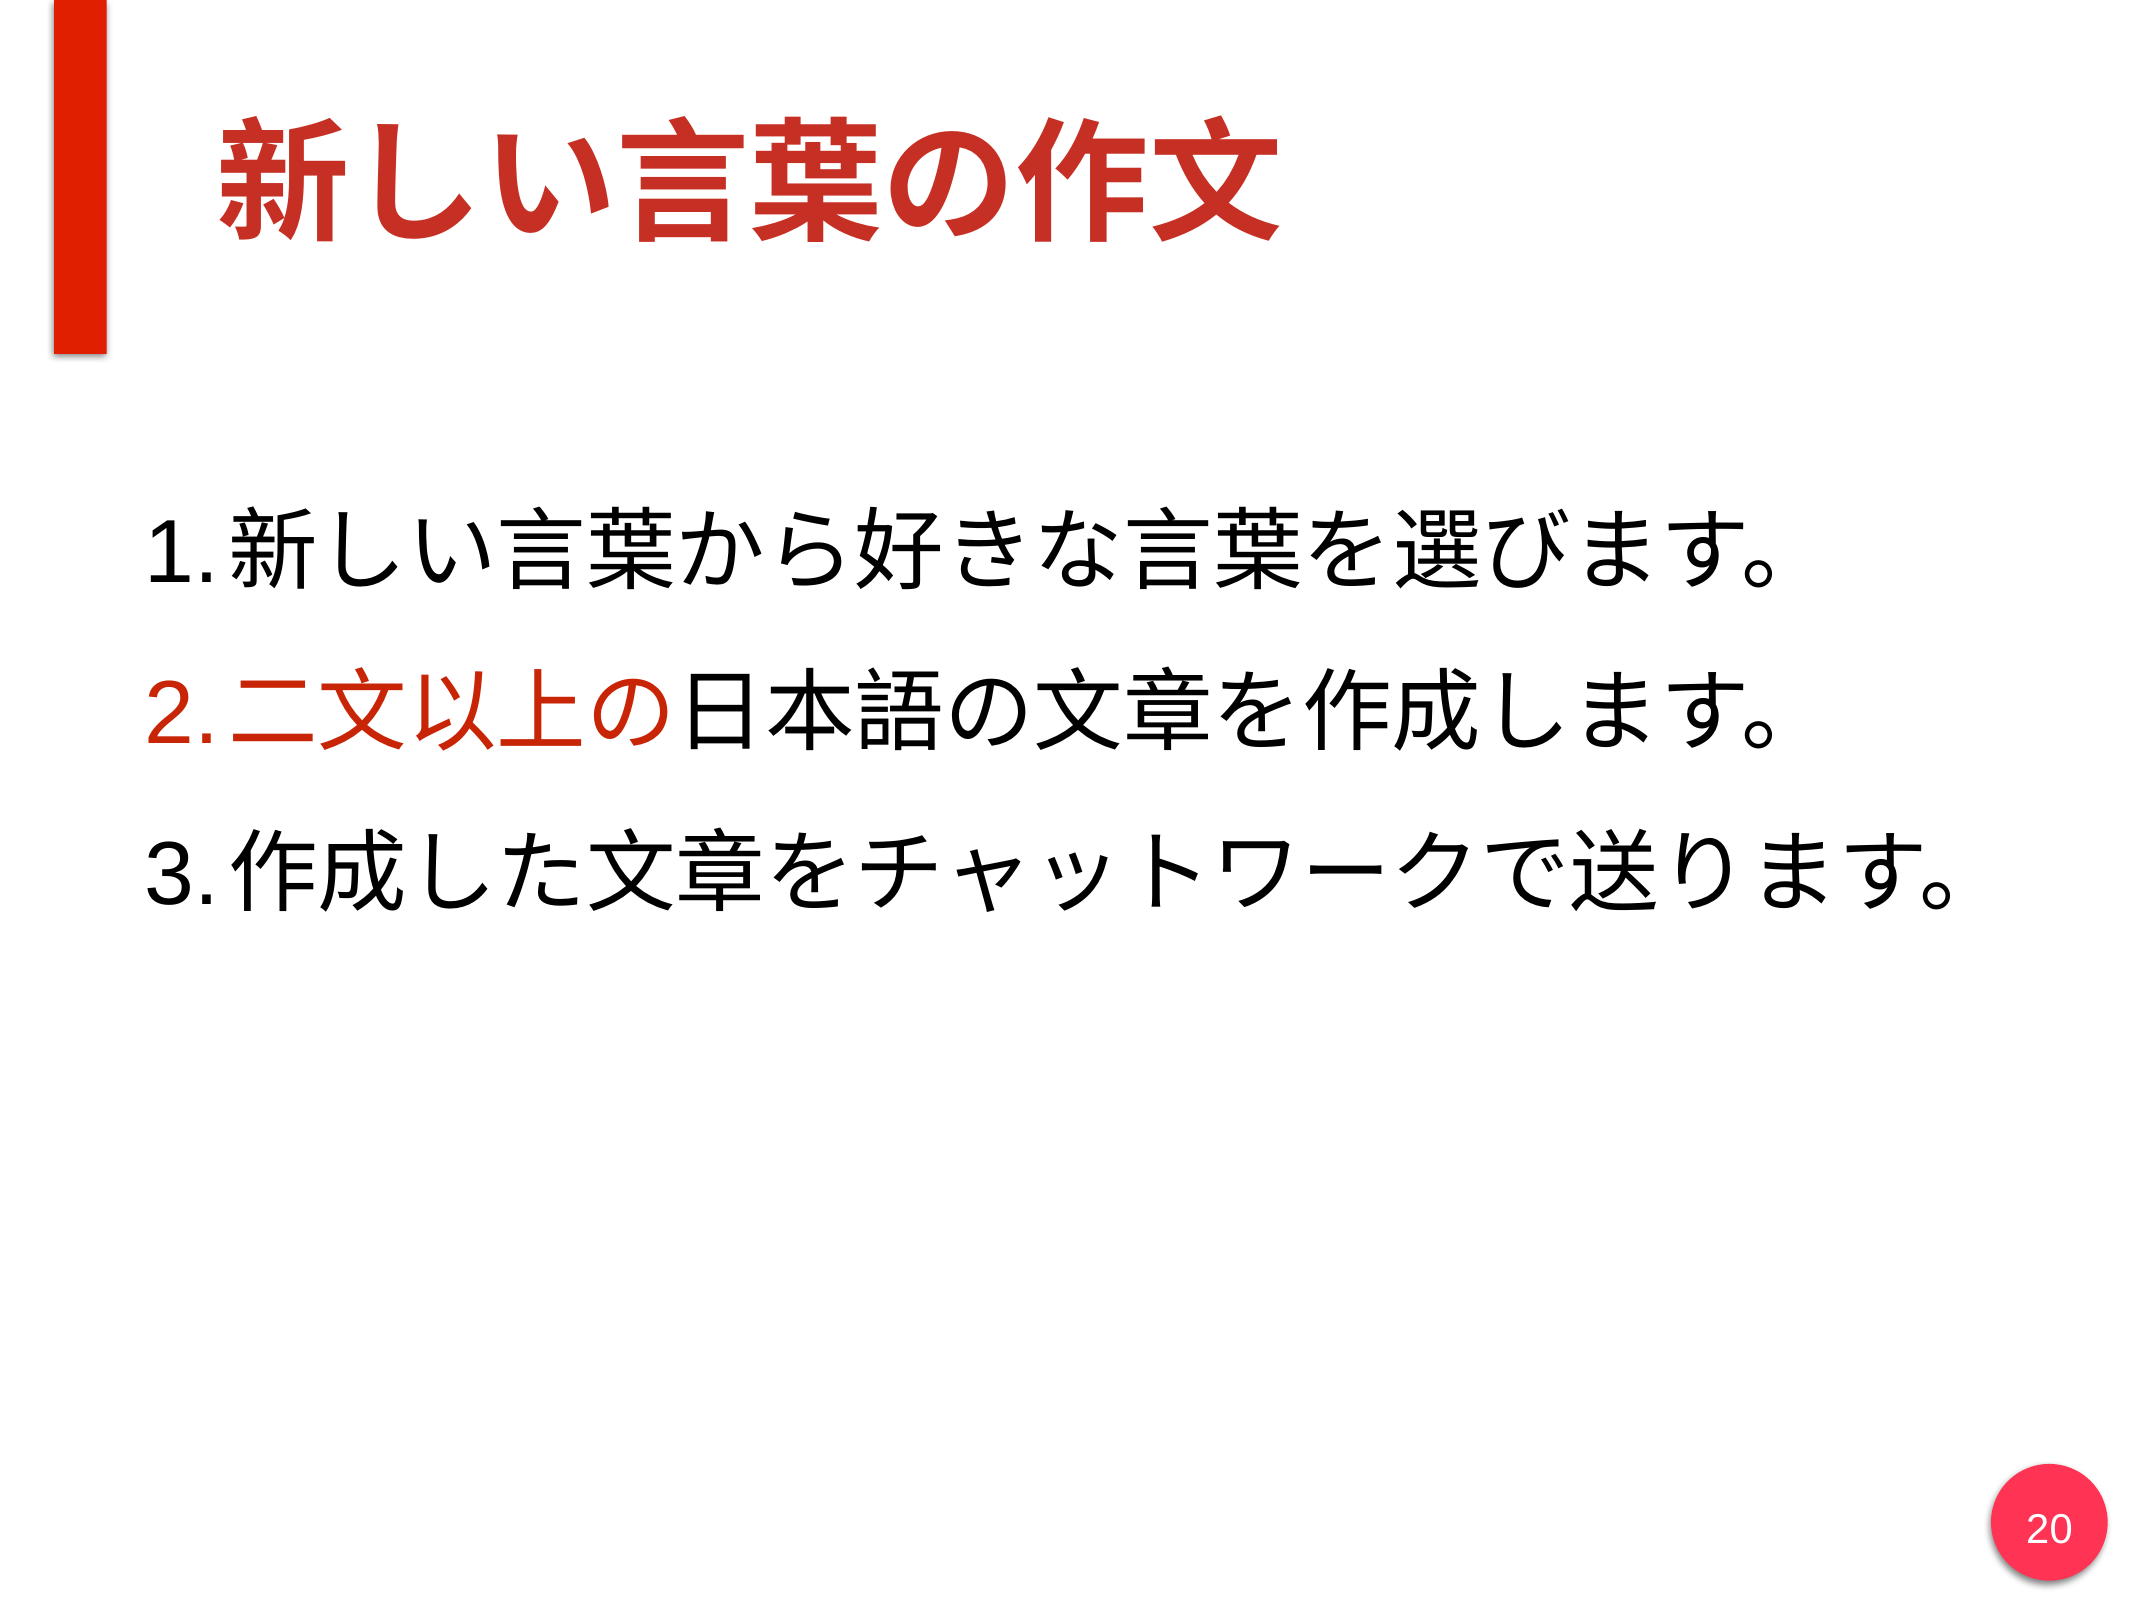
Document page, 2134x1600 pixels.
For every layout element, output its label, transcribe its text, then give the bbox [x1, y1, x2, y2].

text_box 新しい言葉から好きな言葉を選びます。 二文以上の日本語の文章を作成します。 作成した文章をチャットワークで送ります。 [136, 428, 2030, 934]
title 新しい言葉の作文 [208, 18, 2030, 336]
slide_number 20 [2012, 1493, 2087, 1600]
